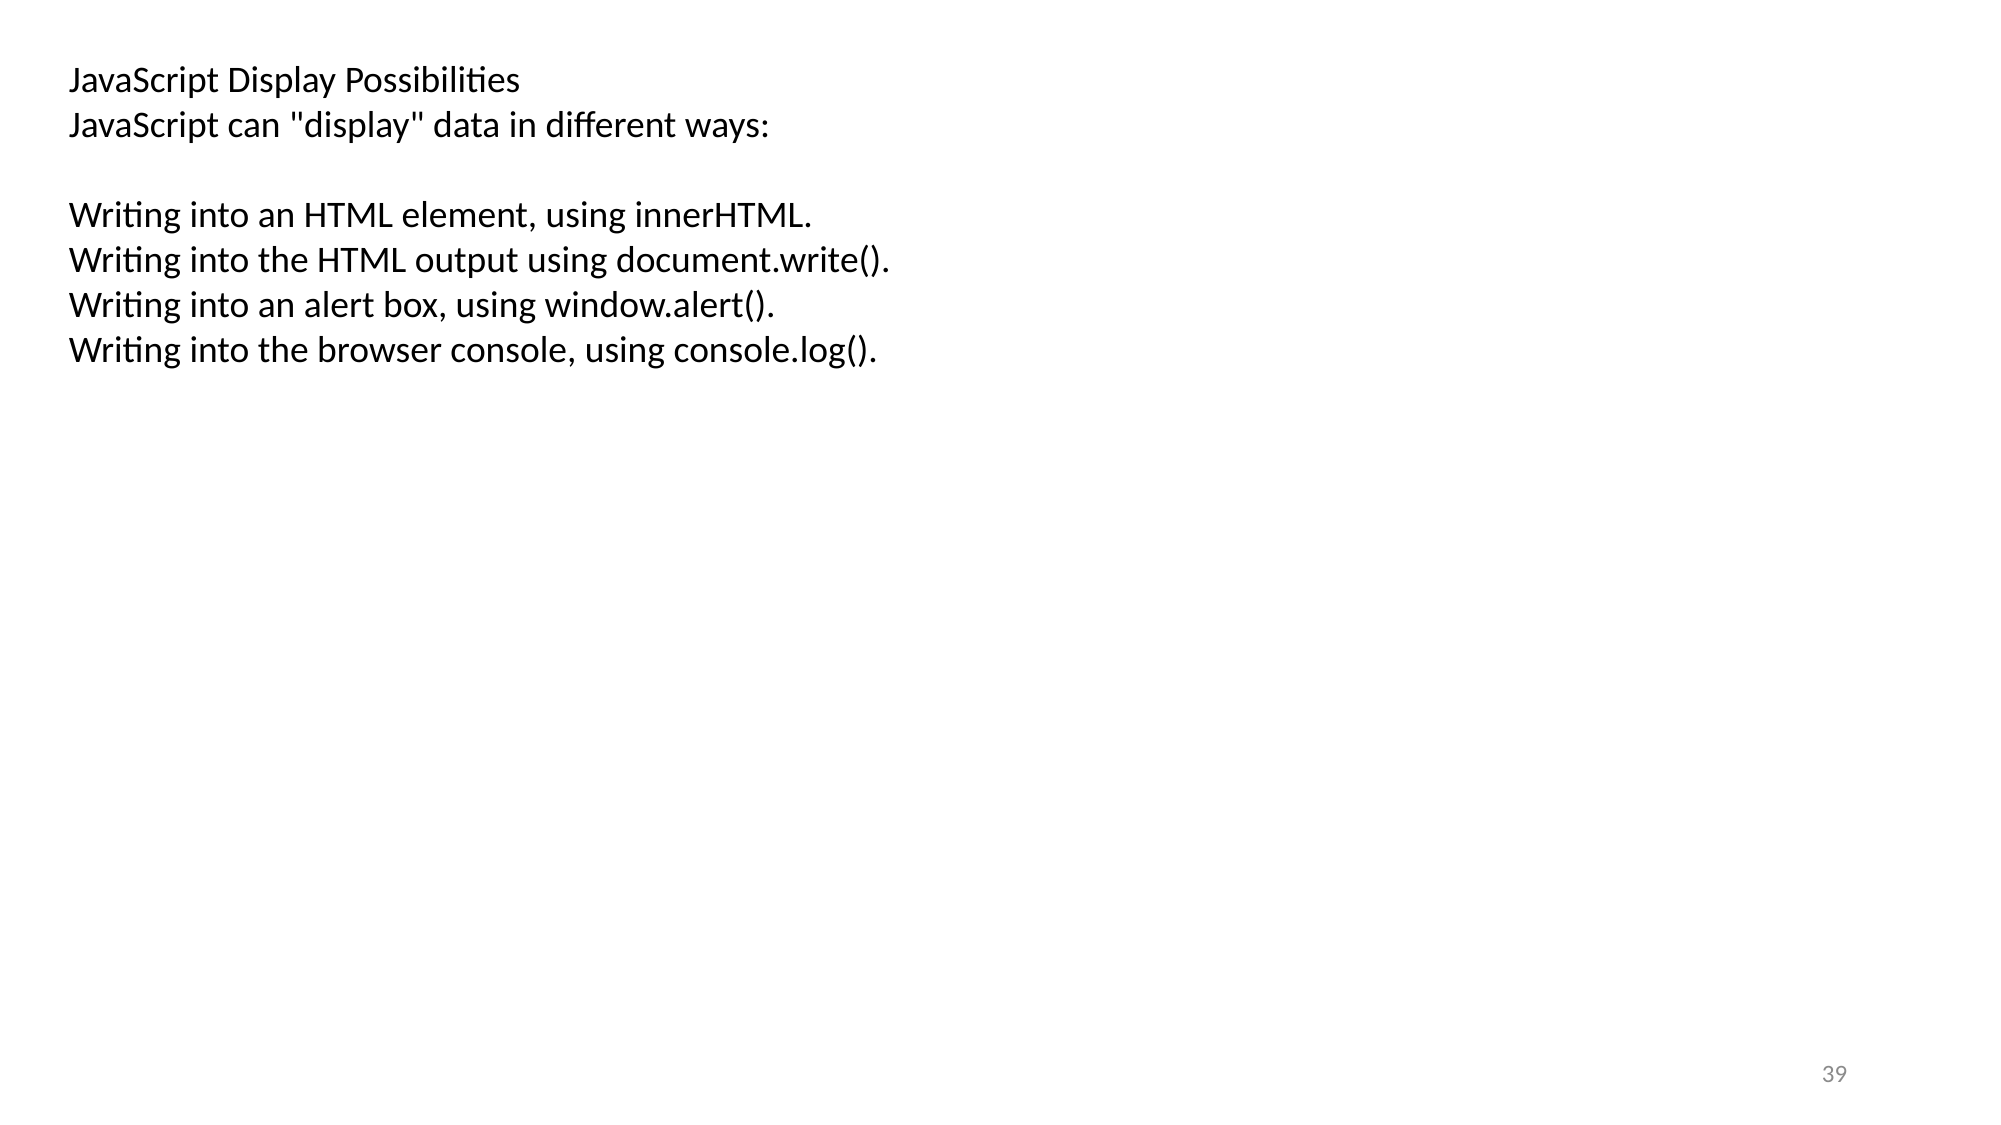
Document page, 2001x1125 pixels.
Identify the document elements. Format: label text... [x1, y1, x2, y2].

slide_number 39 [1412, 1042, 1863, 1103]
text_box JavaScript Display Possibilities JavaScript can "display" data in different ways: Writing into an HTML element, using innerHTML. Writing into the HTML output using document.write(). Writing into an alert box, using window.alert(). Writing into the browser console, using console.log(). [54, 47, 1076, 378]
